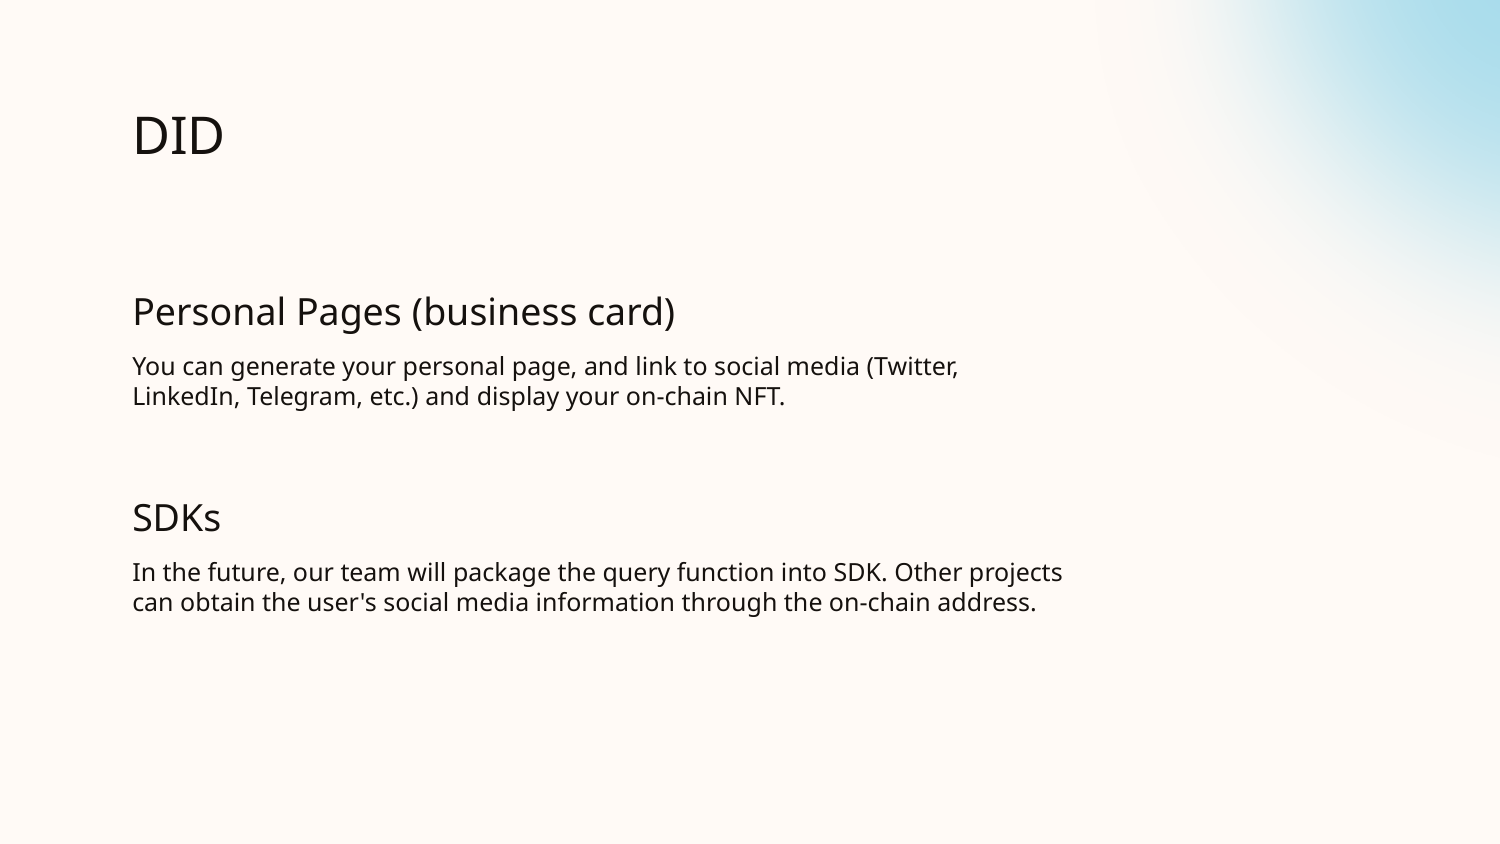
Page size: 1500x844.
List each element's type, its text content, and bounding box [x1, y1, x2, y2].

picture [749, 0, 1500, 756]
title DID [117, 87, 1383, 178]
subtitle SDKs [117, 478, 1091, 554]
subtitle In the future, our team will package the query function into SDK. Other projects can obtain the user's social media information through the on-chain address. [117, 554, 1091, 660]
subtitle Personal Pages (business card) [117, 273, 1091, 349]
subtitle You can generate your personal page, and link to social media (Twitter, LinkedIn, Telegram, etc.) and display your on-chain NFT. [117, 349, 1091, 454]
